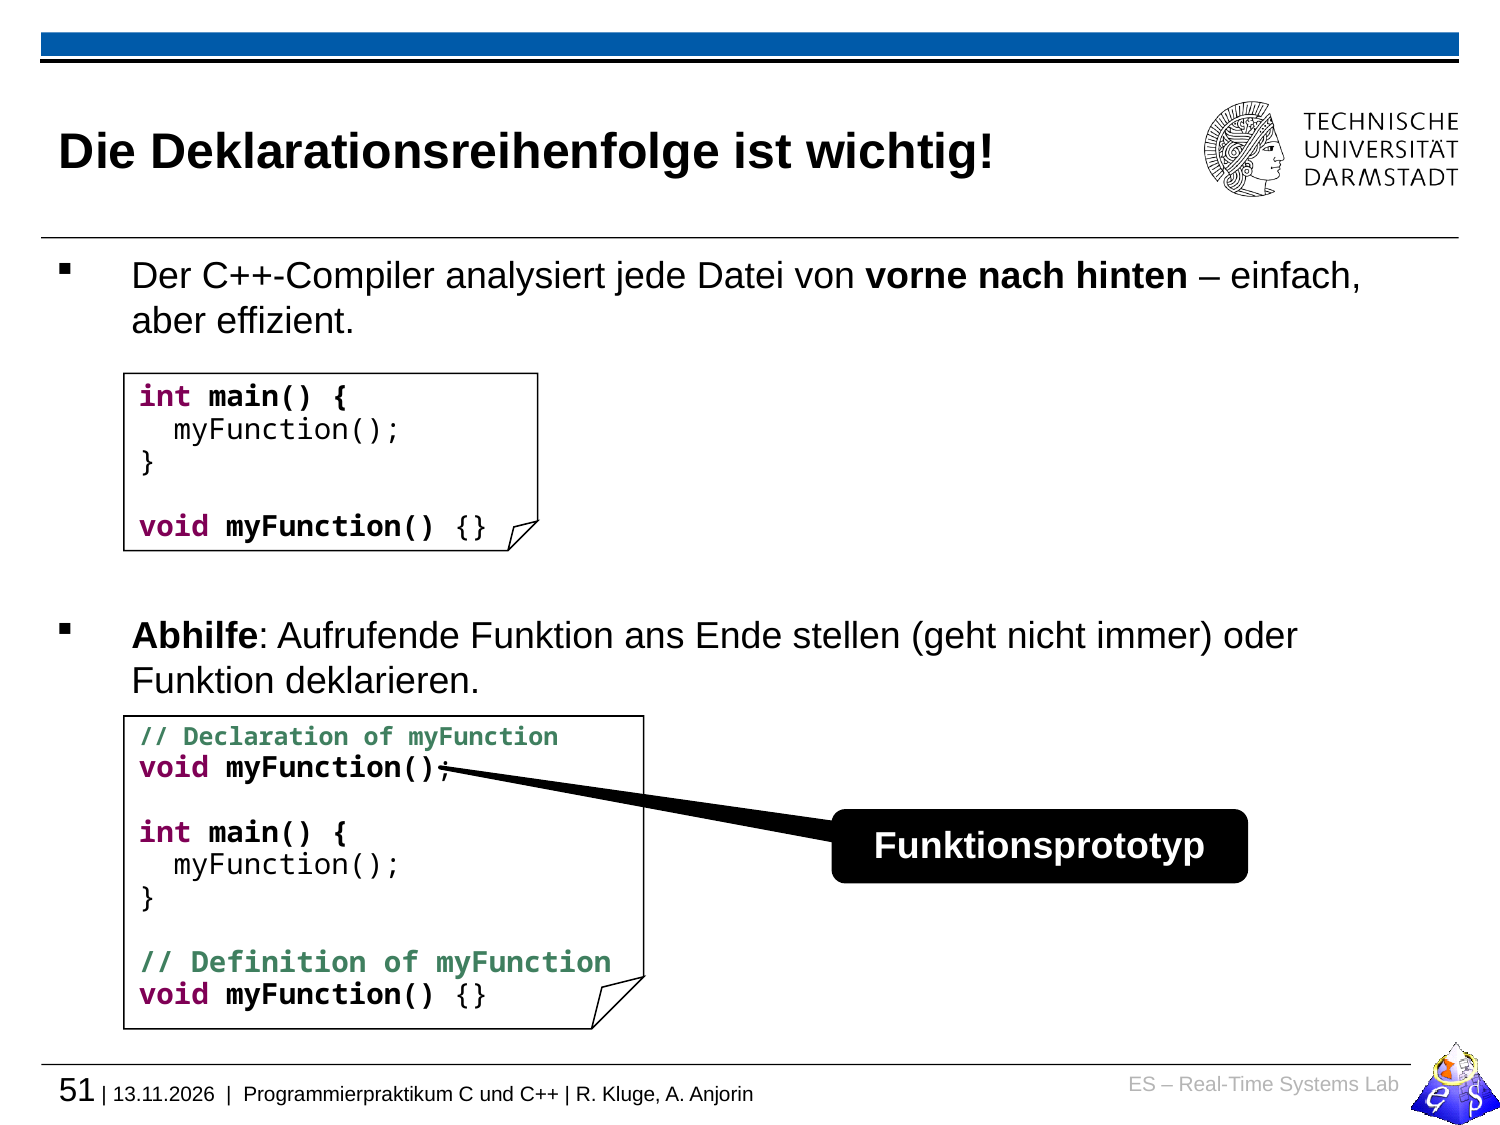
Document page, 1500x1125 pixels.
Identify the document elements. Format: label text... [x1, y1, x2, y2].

text_box [591, 977, 642, 1028]
list Der C++-Compiler analysiert jede Datei von vorne nach hinten – einfach, aber effizient. Abhilfe: Aufrufende Funktion ans Ende stellen (geht nicht immer) oder Funktion deklarieren. [41, 243, 1459, 1059]
picture [1411, 1041, 1500, 1125]
title Die Deklarationsreihenfolge ist wichtig! [58, 80, 1187, 218]
text_box [508, 521, 536, 549]
text_box Funktionsprototyp [438, 765, 1249, 884]
text_box // Declaration of myFunction void myFunction(); int main() { myFunction(); } // Definition of myFunction void myFunction() {} [123, 715, 644, 1029]
picture [1187, 84, 1483, 214]
text_box int main() { myFunction(); } void myFunction() {} [123, 373, 538, 551]
